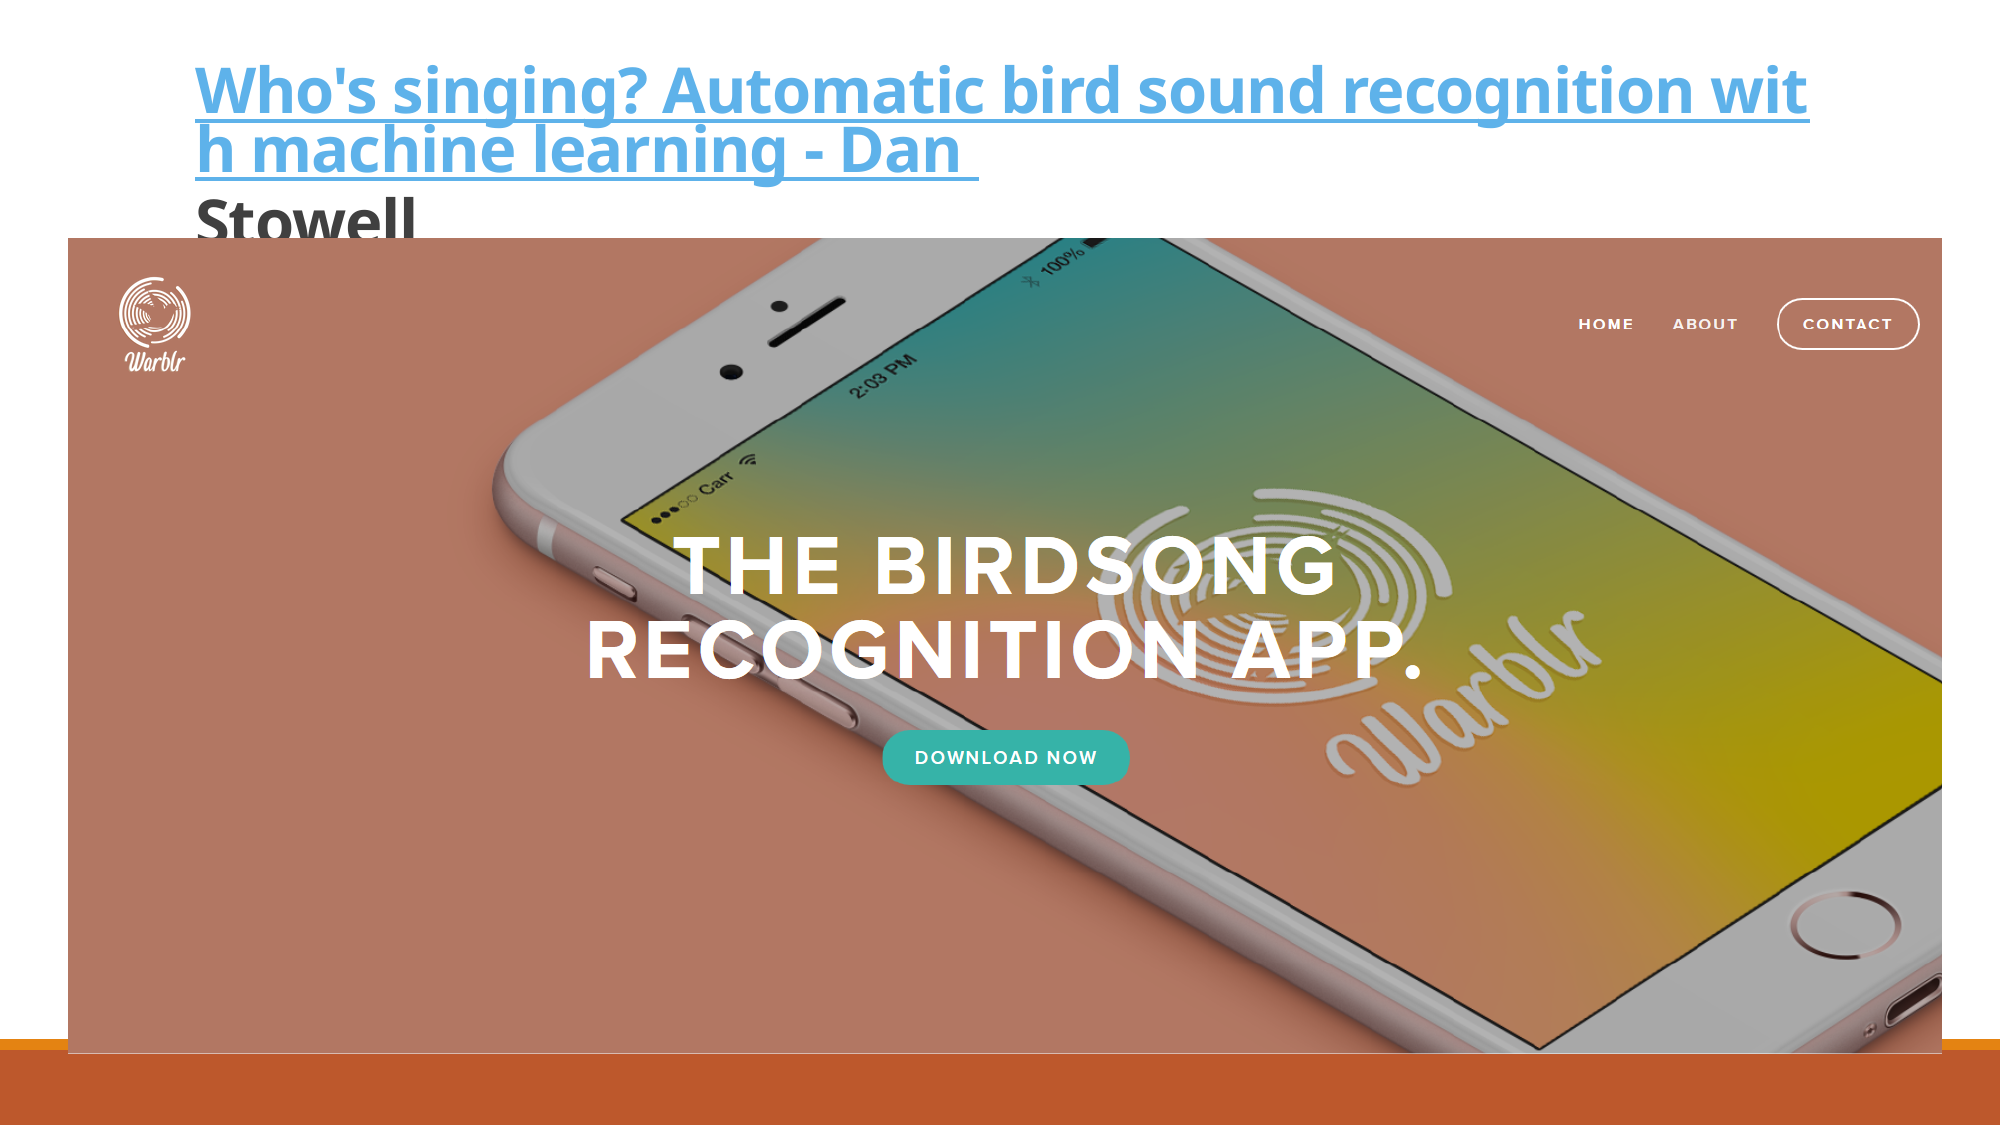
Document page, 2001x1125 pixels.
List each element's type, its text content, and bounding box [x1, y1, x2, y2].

title Who's singing? Automatic bird sound recognition with machine learning - Dan Stowell [180, 47, 1830, 236]
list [67, 237, 1943, 1054]
